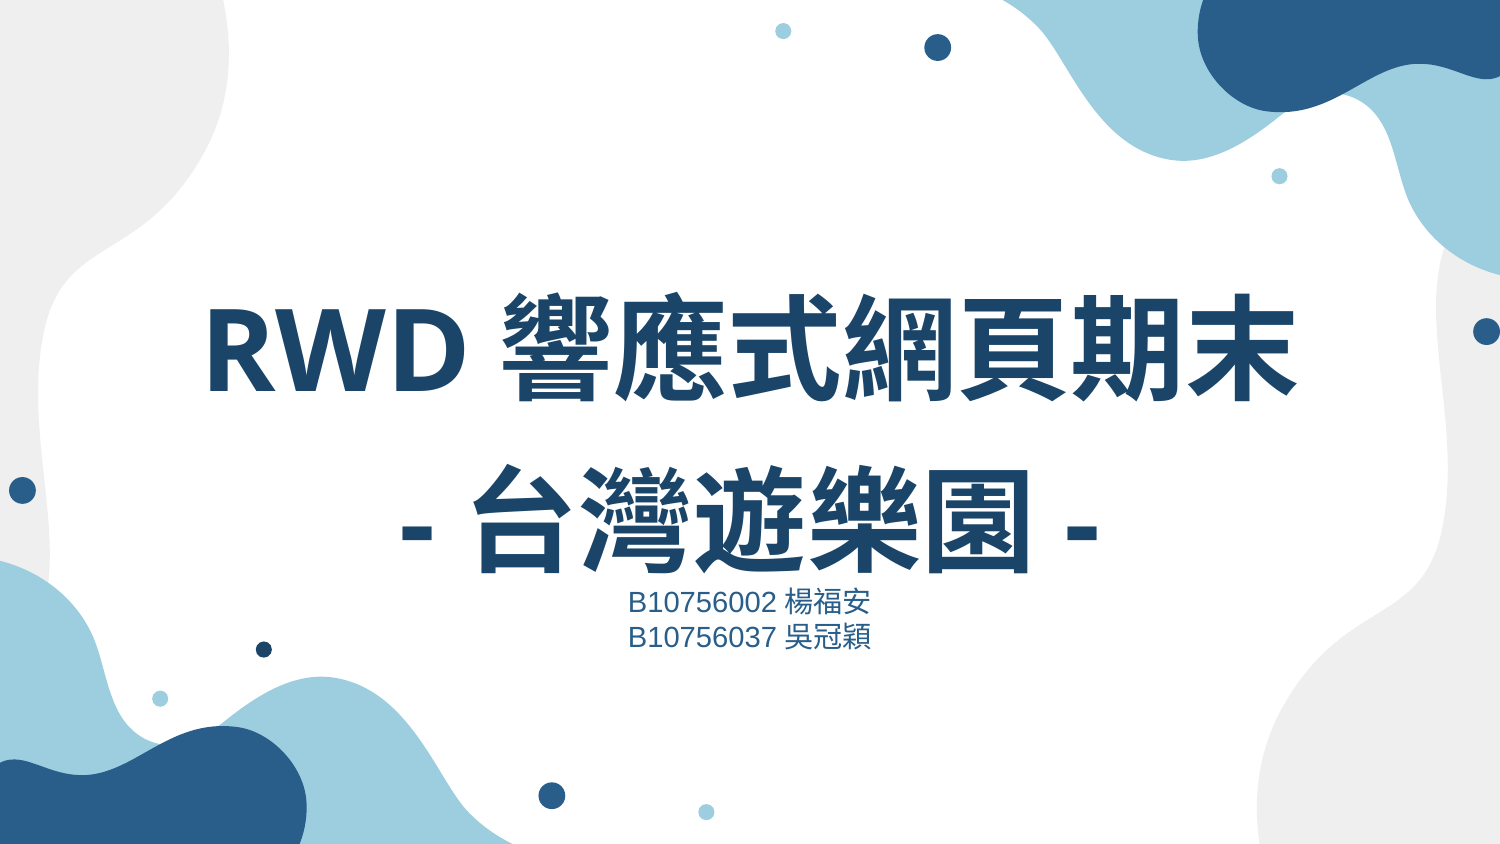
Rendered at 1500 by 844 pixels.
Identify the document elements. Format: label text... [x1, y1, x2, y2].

subtitle B10756002楊福安 B10756037吳冠穎 [417, 568, 1083, 632]
title RWD響應式網頁期末 -台灣遊樂園- [111, 243, 1389, 586]
